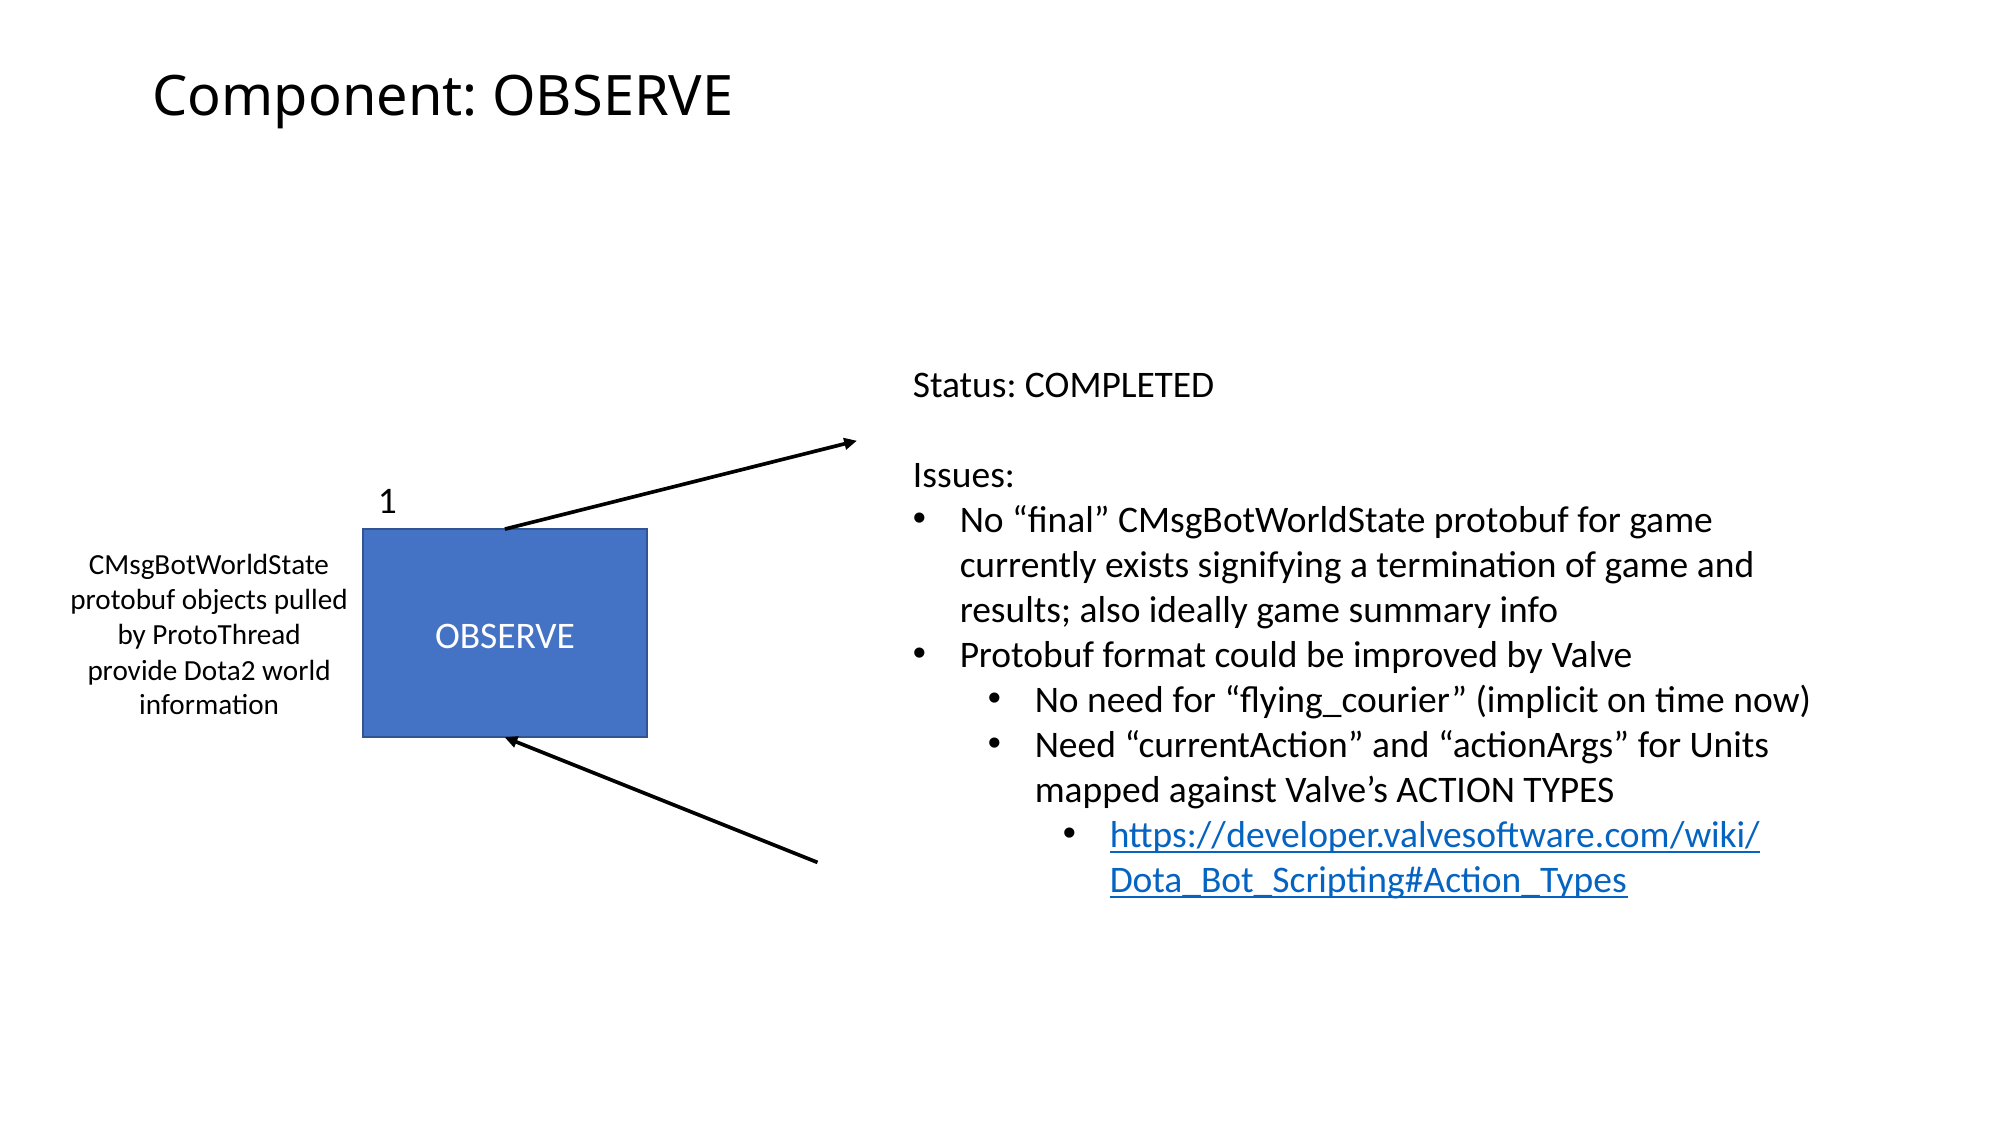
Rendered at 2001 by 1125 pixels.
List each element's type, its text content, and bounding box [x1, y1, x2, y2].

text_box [504, 440, 857, 529]
text_box OBSERVE [364, 528, 648, 738]
text_box Status: COMPLETED Issues: No “final” CMsgBotWorldState protobuf for game currently exists signifying a termination of game and results; also ideally game summary info Protobuf format could be improved by Valve No need for “flying_courier” (implicit on time now) Need “currentAction” and “actionArgs” for Units mapped against Valve’s ACTION TYPES https://developer.valvesoftware.com/wiki/Dota_Bot_Scripting#Action_Types [898, 352, 1863, 908]
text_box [504, 737, 818, 863]
text_box 1 [363, 468, 403, 529]
text_box CMsgBotWorldState protobuf objects pulled by ProtoThread provide Dota2 world information [54, 529, 364, 738]
title Component: OBSERVE [137, 59, 1863, 136]
